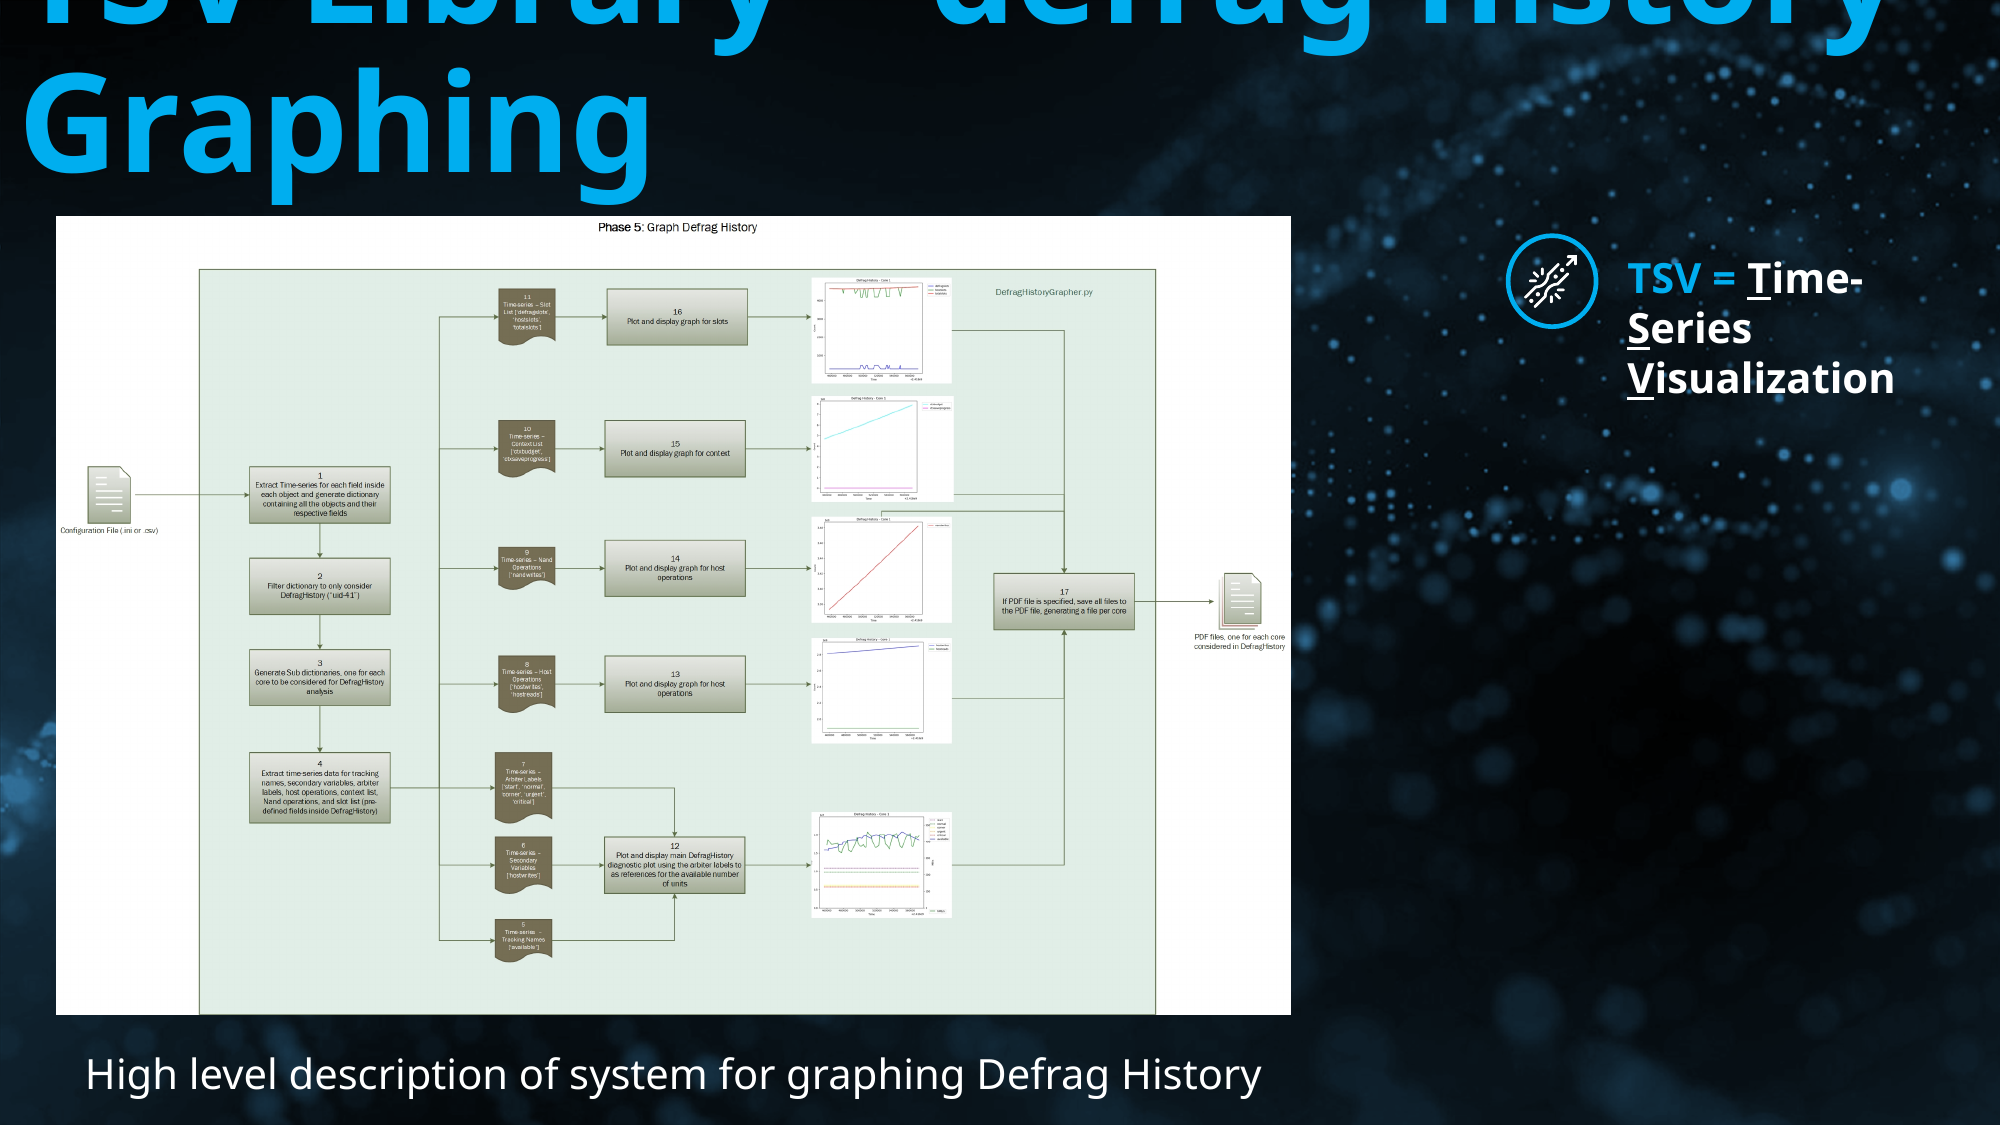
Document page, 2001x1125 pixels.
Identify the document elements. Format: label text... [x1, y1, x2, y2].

title TSV Library – defrag history Graphing [19, 87, 1981, 202]
picture [112, 0, 145, 6]
picture [454, 0, 473, 6]
picture [1324, 0, 1347, 7]
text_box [1508, 235, 1597, 327]
picture [1238, 0, 1260, 8]
text_box High level description of system for graphing Defrag History [56, 1026, 1291, 1120]
picture [1707, 0, 1729, 7]
text_box TSV = Time-Series Visualization [1612, 274, 1967, 379]
picture [961, 0, 982, 7]
picture [0, 0, 2000, 1125]
picture [593, 0, 615, 8]
